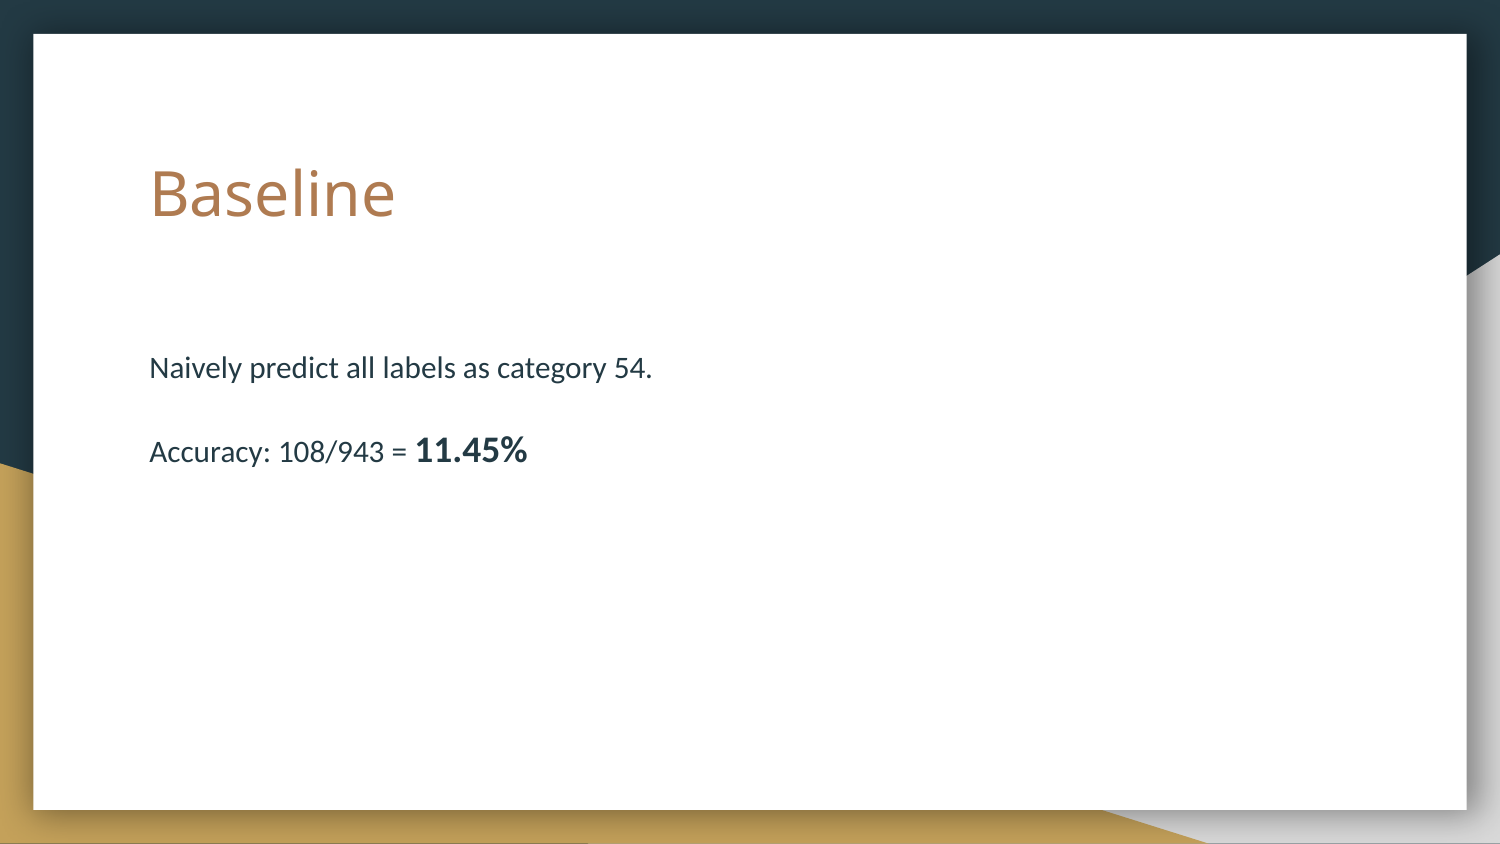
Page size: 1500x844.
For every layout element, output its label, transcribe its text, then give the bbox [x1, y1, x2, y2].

list Naively predict all labels as category 54. Accuracy: 108/943 = 11.45% [134, 326, 1366, 729]
title Baseline [134, 138, 1366, 296]
